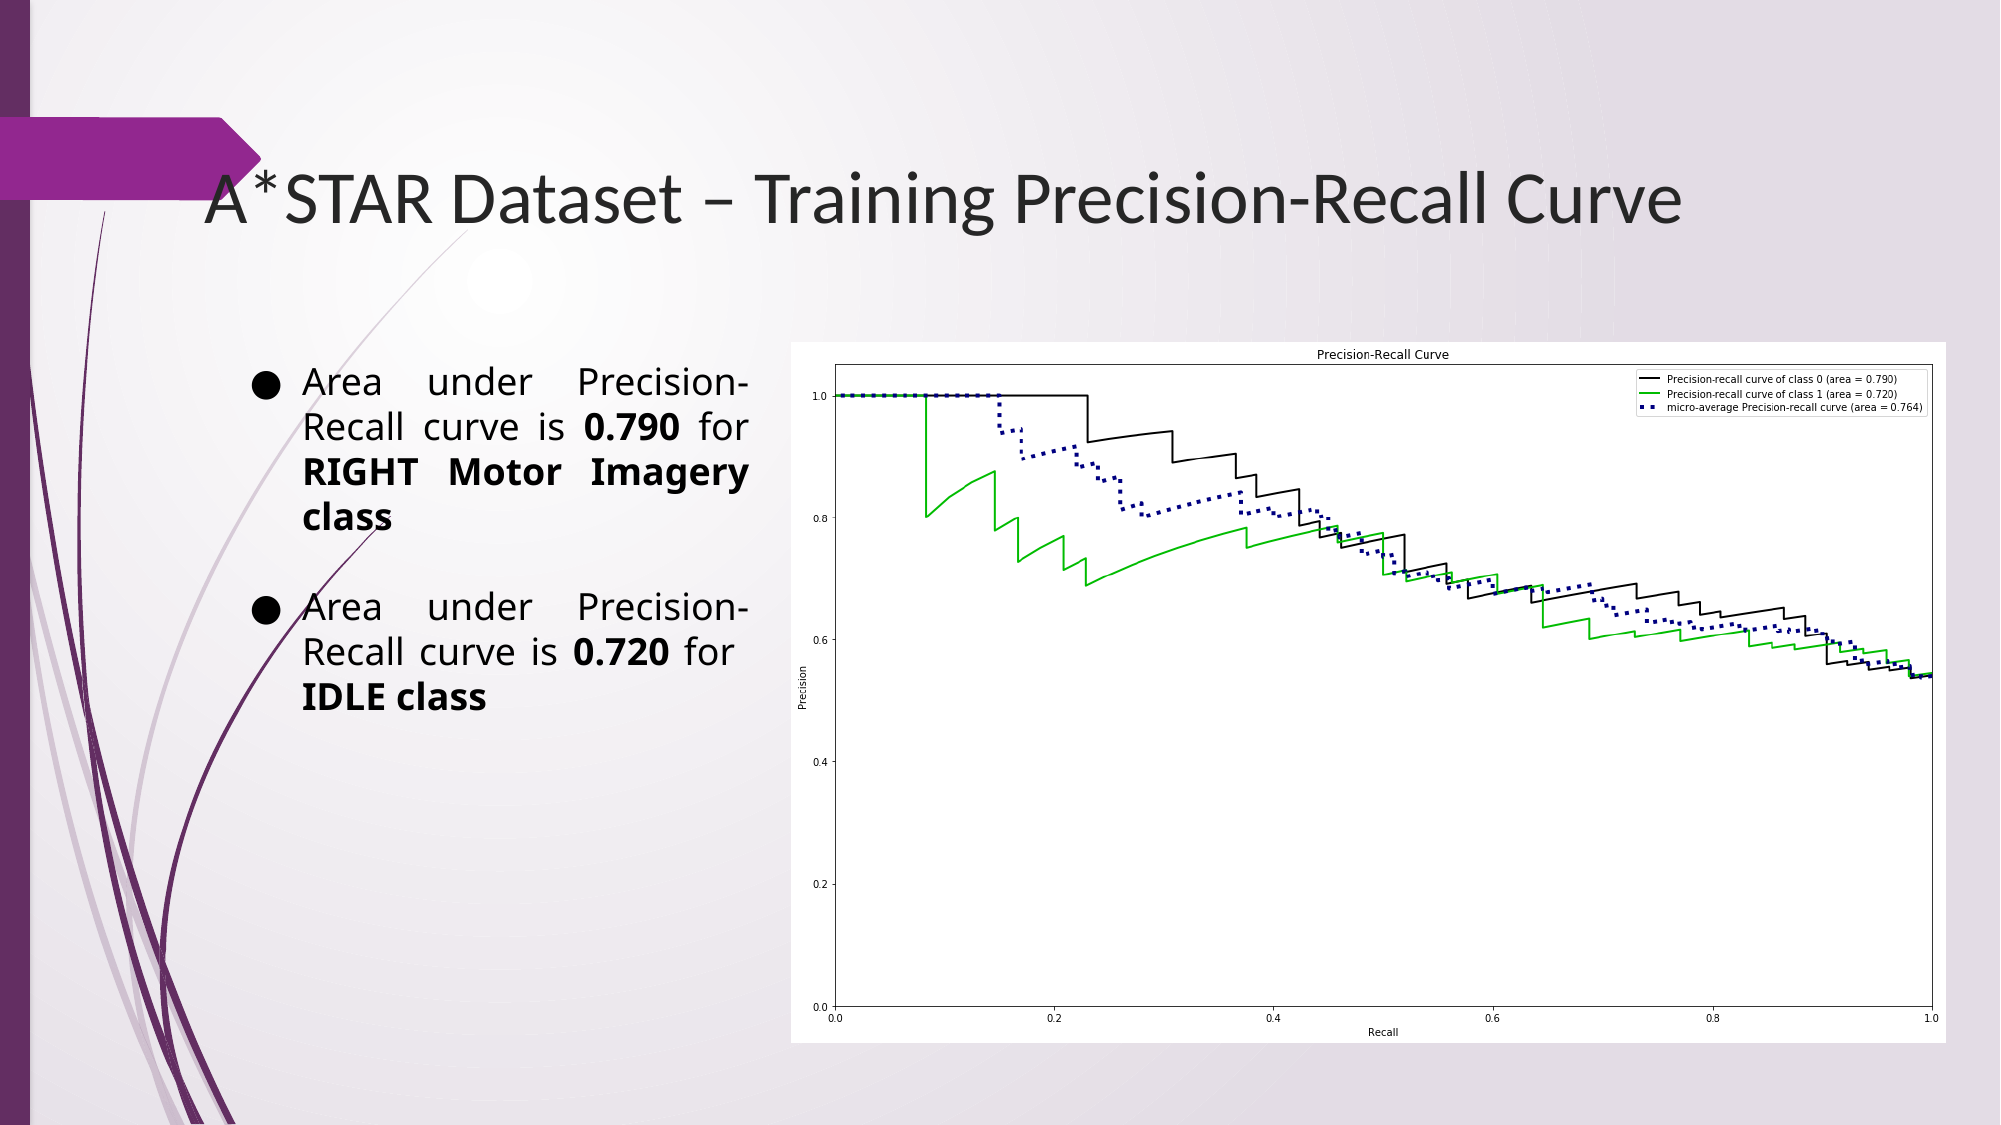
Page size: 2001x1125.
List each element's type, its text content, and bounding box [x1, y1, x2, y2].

text_box Area under Precision-Recall curve is 0.790 for RIGHT Motor Imagery class Area under Precision-Recall curve is 0.720 for IDLE class [212, 342, 765, 1003]
picture [791, 342, 1946, 1044]
title A*STAR Dataset – Training Precision-Recall Curve [189, 141, 1823, 258]
